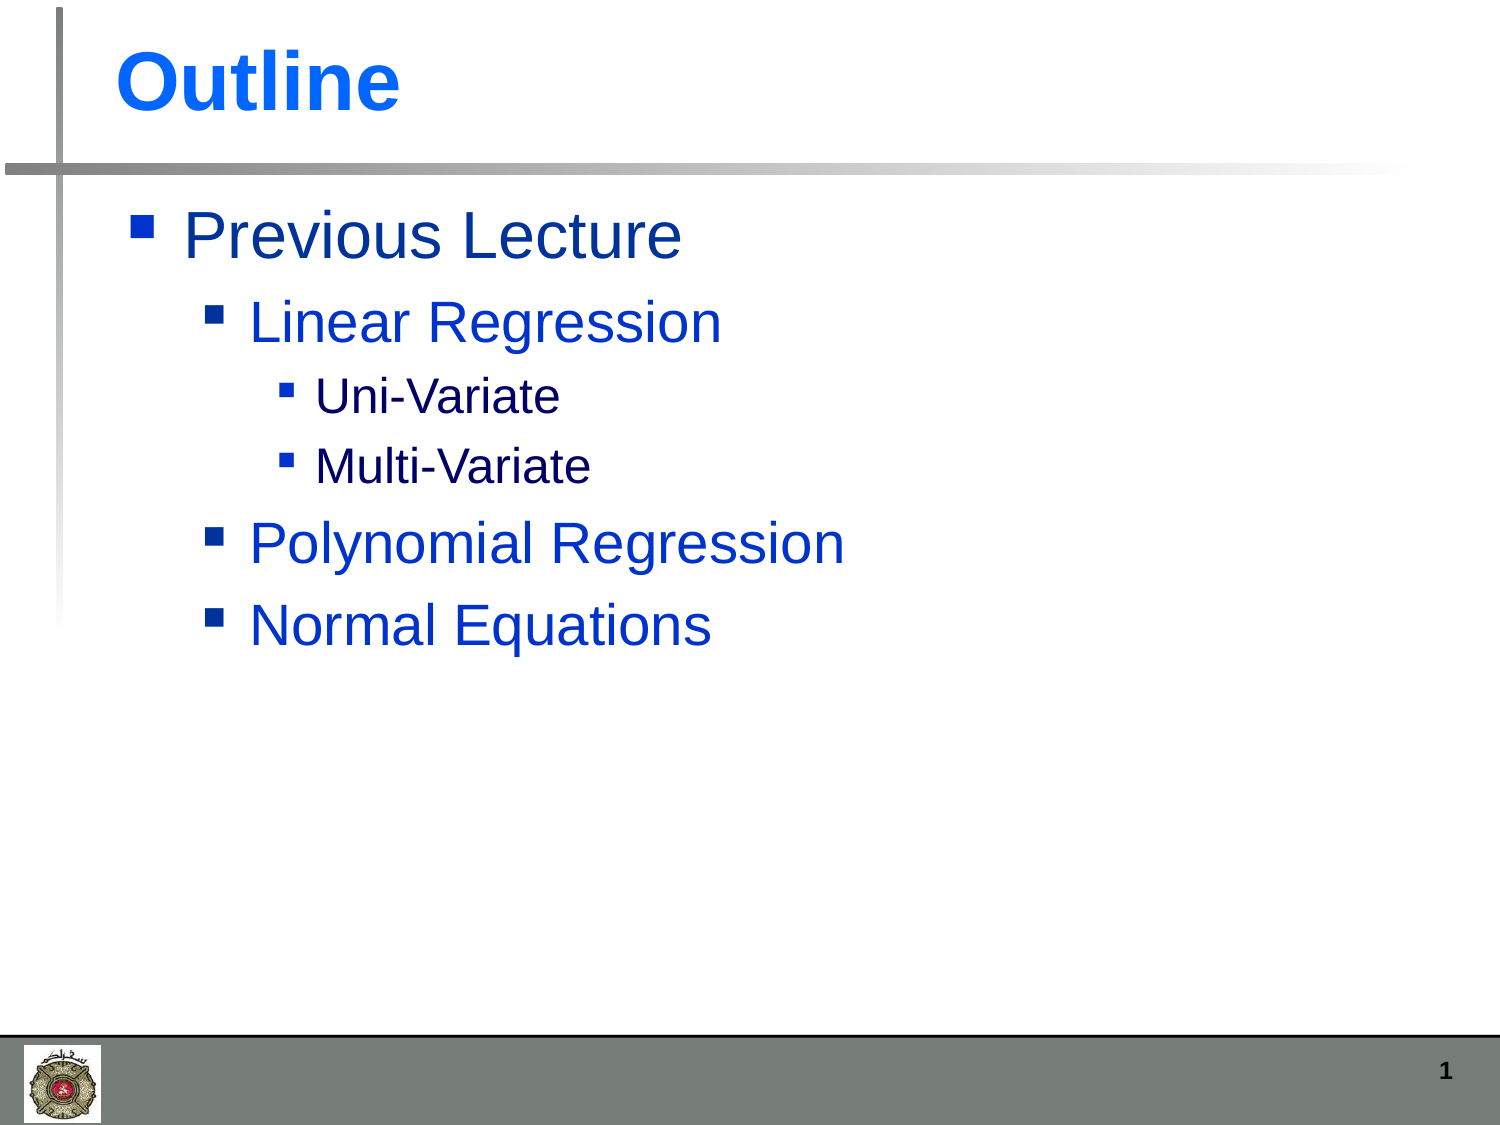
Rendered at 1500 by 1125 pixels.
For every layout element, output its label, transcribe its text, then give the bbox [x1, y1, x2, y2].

list Previous Lecture Linear Regression Uni-Variate Multi-Variate Polynomial Regression Normal Equations [112, 184, 1469, 1024]
picture [24, 1045, 101, 1123]
title Outline [100, 19, 1459, 135]
